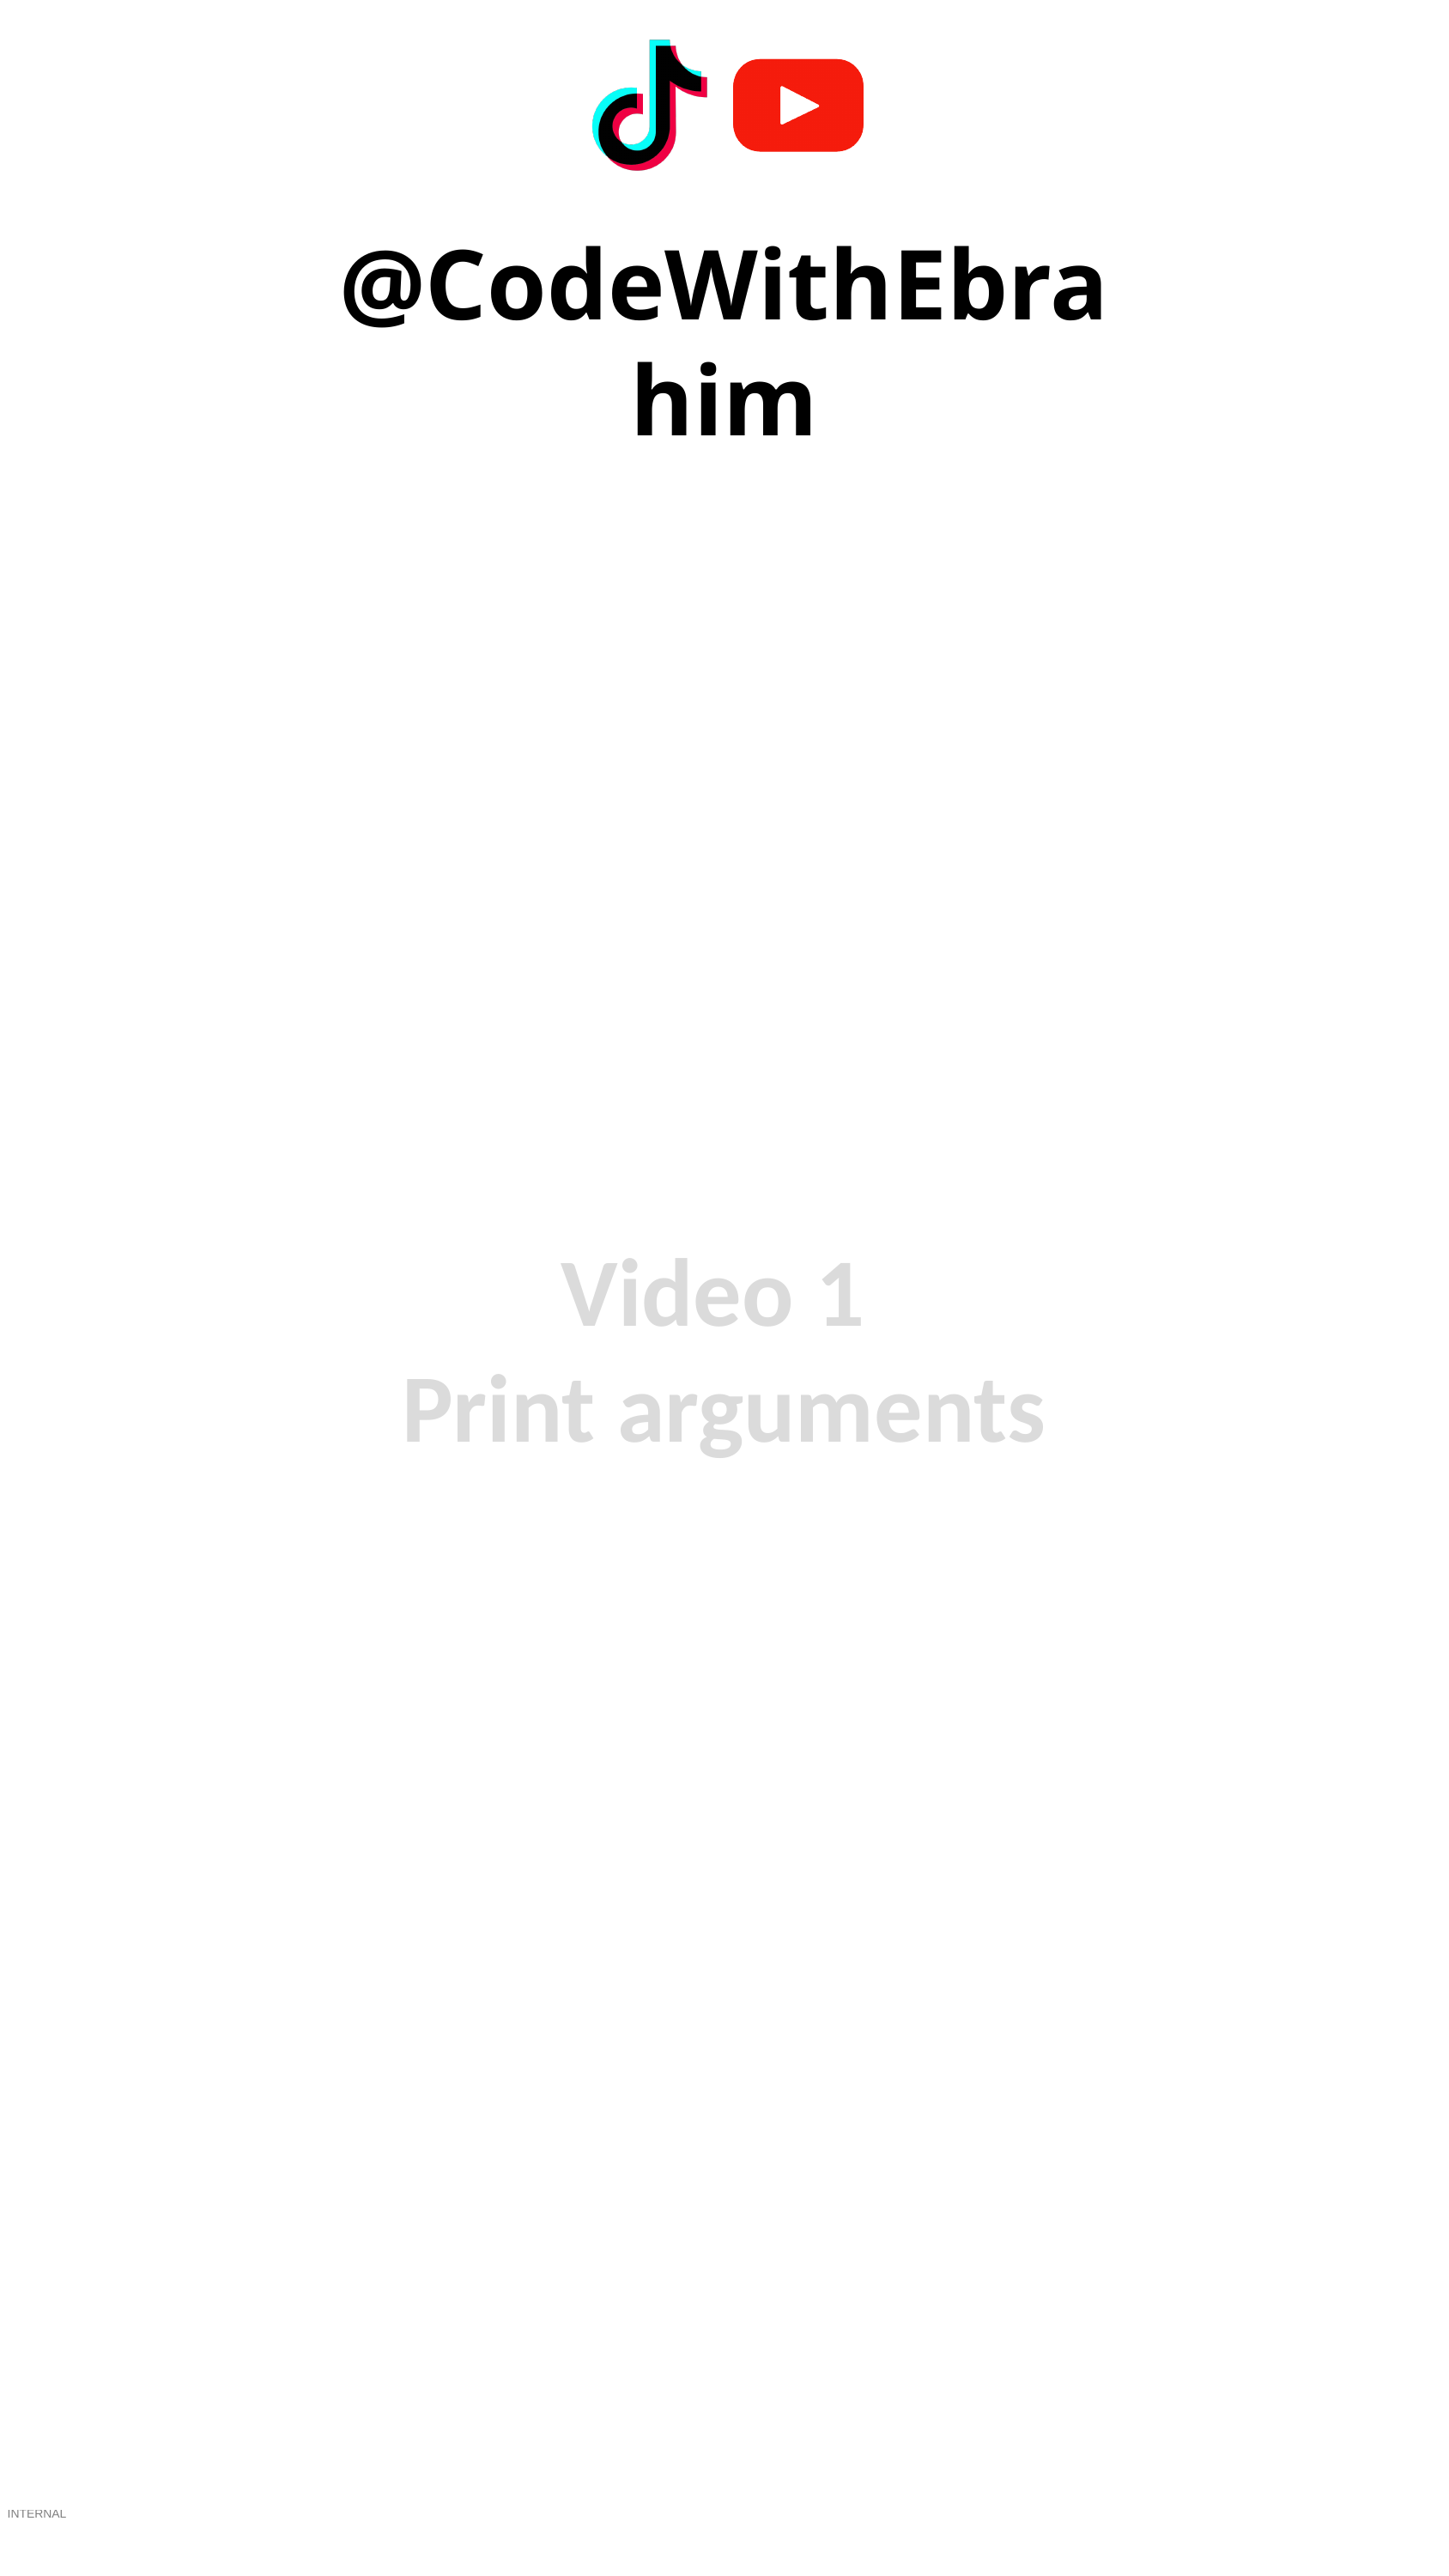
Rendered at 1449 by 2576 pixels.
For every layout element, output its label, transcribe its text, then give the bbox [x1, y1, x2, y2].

text_box Video 1 Print arguments [389, 1223, 1060, 1468]
picture [733, 39, 864, 171]
picture [585, 39, 715, 171]
